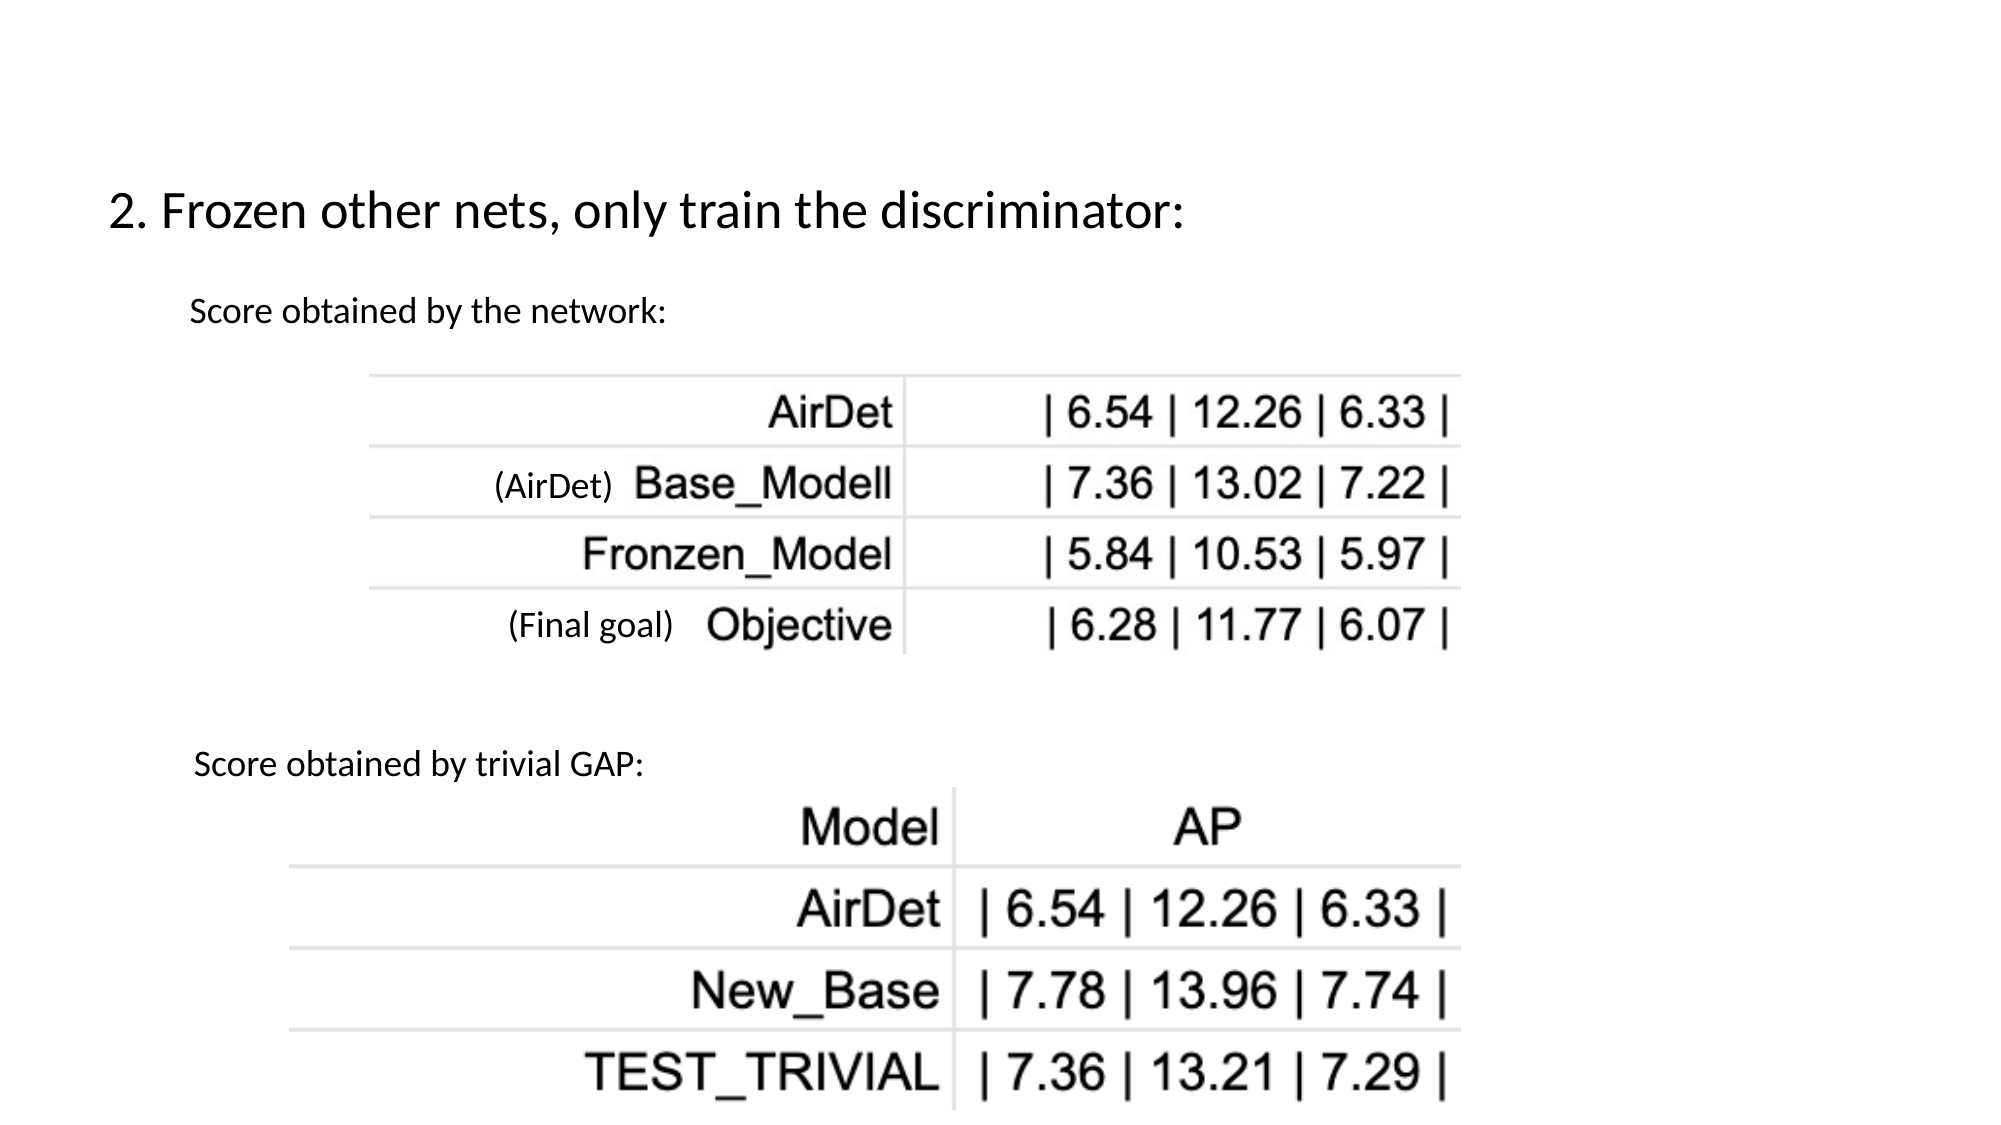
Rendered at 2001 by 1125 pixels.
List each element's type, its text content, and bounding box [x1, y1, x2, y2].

text_box Score obtained by the network: [174, 278, 692, 339]
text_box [369, 374, 1461, 654]
list 2. Frozen other nets, only train the discriminator: [68, 149, 1932, 1050]
picture [289, 787, 1461, 1110]
text_box Score obtained by trivial GAP: [179, 731, 669, 792]
